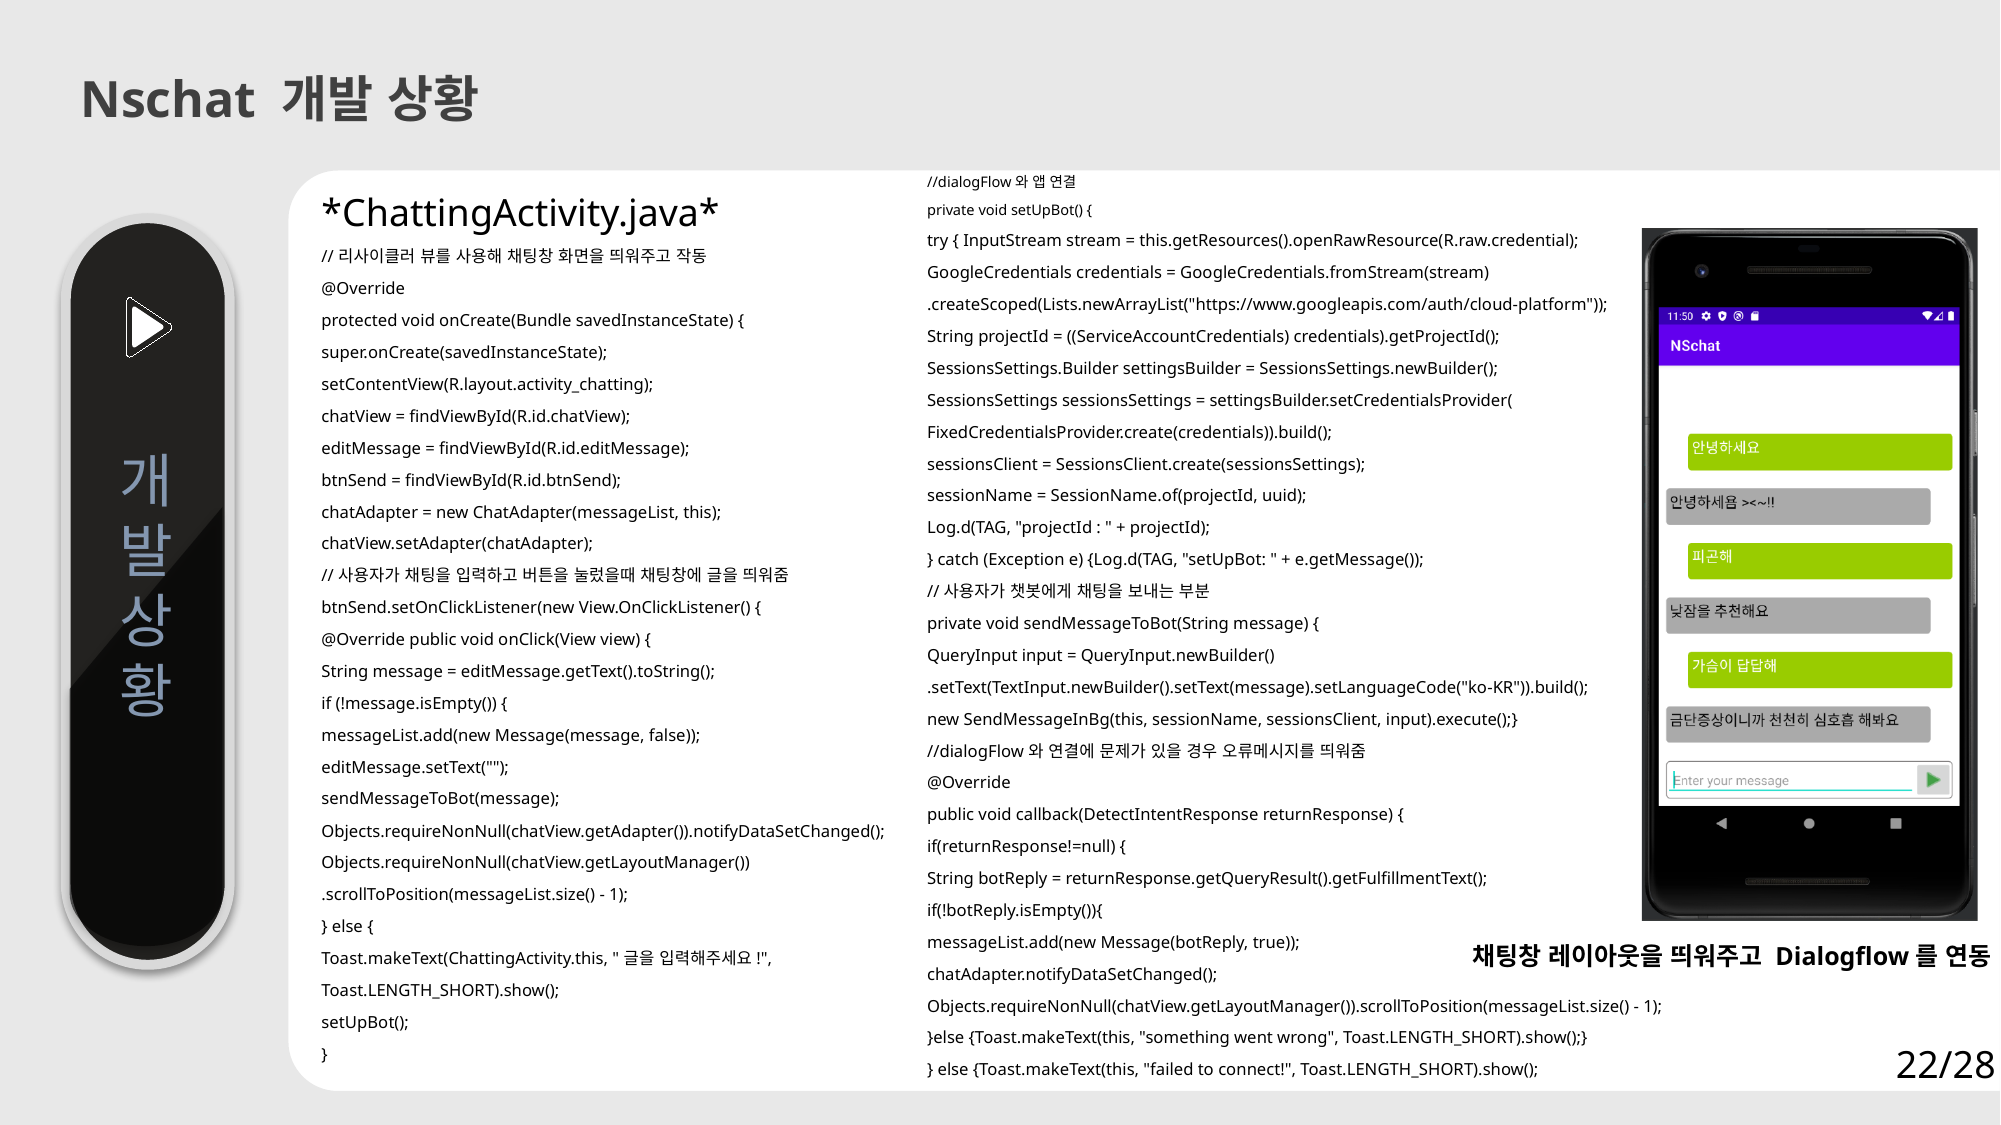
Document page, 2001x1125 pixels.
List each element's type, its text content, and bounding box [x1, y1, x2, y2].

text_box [126, 297, 172, 358]
text_box *ChattingActivity.java* //리사이클러 뷰를 사용해 채팅창 화면을 띄워주고 작동 @Override protected void onCreate(Bundle savedInstanceState) { super.onCreate(savedInstanceState); setContentView(R.layout.activity_chatting); chatView = findViewById(R.id.chatView); editMessage = findViewById(R.id.editMessage); btnSend = findViewById(R.id.btnSend); chatAdapter = new ChatAdapter(messageList, this); chatView.setAdapter(chatAdapter); //사용자가 채팅을 입력하고 버튼을 눌렀을때 채팅창에 글을 띄워줌 btnSend.setOnClickListener(new View.OnClickListener() { @Override public void onClick(View view) { String message = editMessage.getText().toString(); if (!message.isEmpty()) { messageList.add(new Message(message, false)); editMessage.setText(""); sendMessageToBot(message); Objects.requireNonNull(chatView.getAdapter()).notifyDataSetChanged(); Objects.requireNonNull(chatView.getLayoutManager()) .scrollToPosition(messageList.size() - 1); } else { Toast.makeText(ChattingActivity.this, "글을 입력해주세요!", Toast.LENGTH_SHORT).show(); setUpBot(); } [306, 155, 912, 1071]
text_box [66, 424, 223, 789]
text_box [68, 871, 224, 948]
text_box 22/28 [1881, 1033, 2000, 1094]
text_box 채팅창 레이아웃을 띄워주고 Dialogflow를 연동 [1679, 933, 2000, 978]
picture [1641, 228, 1978, 921]
text_box Nschat 개발 상황 [65, 30, 506, 136]
text_box //dialogFlow와 앱 연결 private void setUpBot() { try { InputStream stream = this.getResources().openRawResource(R.raw.credential); GoogleCredentials credentials = GoogleCredentials.fromStream(stream) .createScoped(Lists.newArrayList("https://www.googleapis.com/auth/cloud-platform")); String projectId = ((ServiceAccountCredentials) credentials).getProjectId(); SessionsSettings.Builder settingsBuilder = SessionsSettings.newBuilder(); SessionsSettings sessionsSettings = settingsBuilder.setCredentialsProvider( FixedCredentialsProvider.create(credentials)).build(); sessionsClient = SessionsClient.create(sessionsSettings); sessionName = SessionName.of(projectId, uuid); Log.d(TAG, "projectId : " + projectId); } catch (Exception e) {Log.d(TAG, "setUpBot: " + e.getMessage()); //사용자가 챗봇에게 채팅을 보내는 부분 private void sendMessageToBot(String message) { QueryInput input = QueryInput.newBuilder() .setText(TextInput.newBuilder().setText(message).setLanguageCode("ko-KR")).build(); new SendMessageInBg(this, sessionName, sessionsClient, input).execute();} //dialogFlow와 연결에 문제가 있을 경우 오류메시지를 띄워줌 @Override public void callback(DetectIntentResponse returnResponse) { if(returnResponse!=null) { String botReply = returnResponse.getQueryResult().getFulfillmentText(); if(!botReply.isEmpty()){ messageList.add(new Message(botReply, true)); chatAdapter.notifyDataSetChanged(); Objects.requireNonNull(chatView.getLayoutManager()).scrollToPosition(messageList.size() - 1); }else {Toast.makeText(this, "something went wrong", Toast.LENGTH_SHORT).show();} } else {Toast.makeText(this, "failed to connect!", Toast.LENGTH_SHORT).show(); [912, 154, 1679, 1087]
text_box 개 발 상 황 [68, 436, 225, 871]
text_box [84, 928, 218, 966]
text_box [0, 0, 2000, 1125]
text_box [64, 217, 231, 894]
